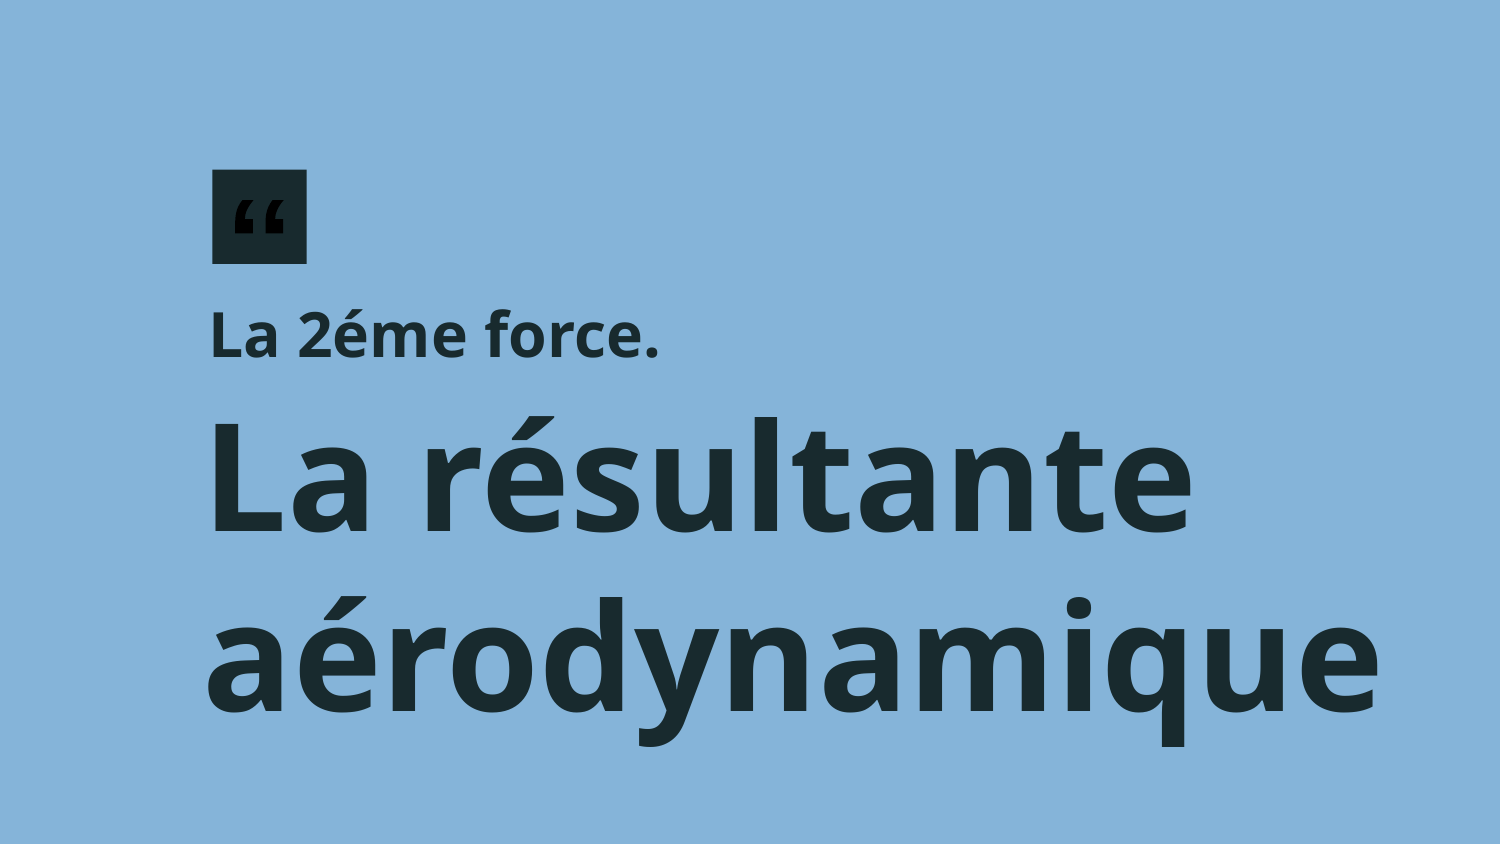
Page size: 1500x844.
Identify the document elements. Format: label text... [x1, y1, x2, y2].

list La 2éme force. [193, 279, 855, 366]
text_box La résultante aérodynamique [187, 366, 1500, 573]
